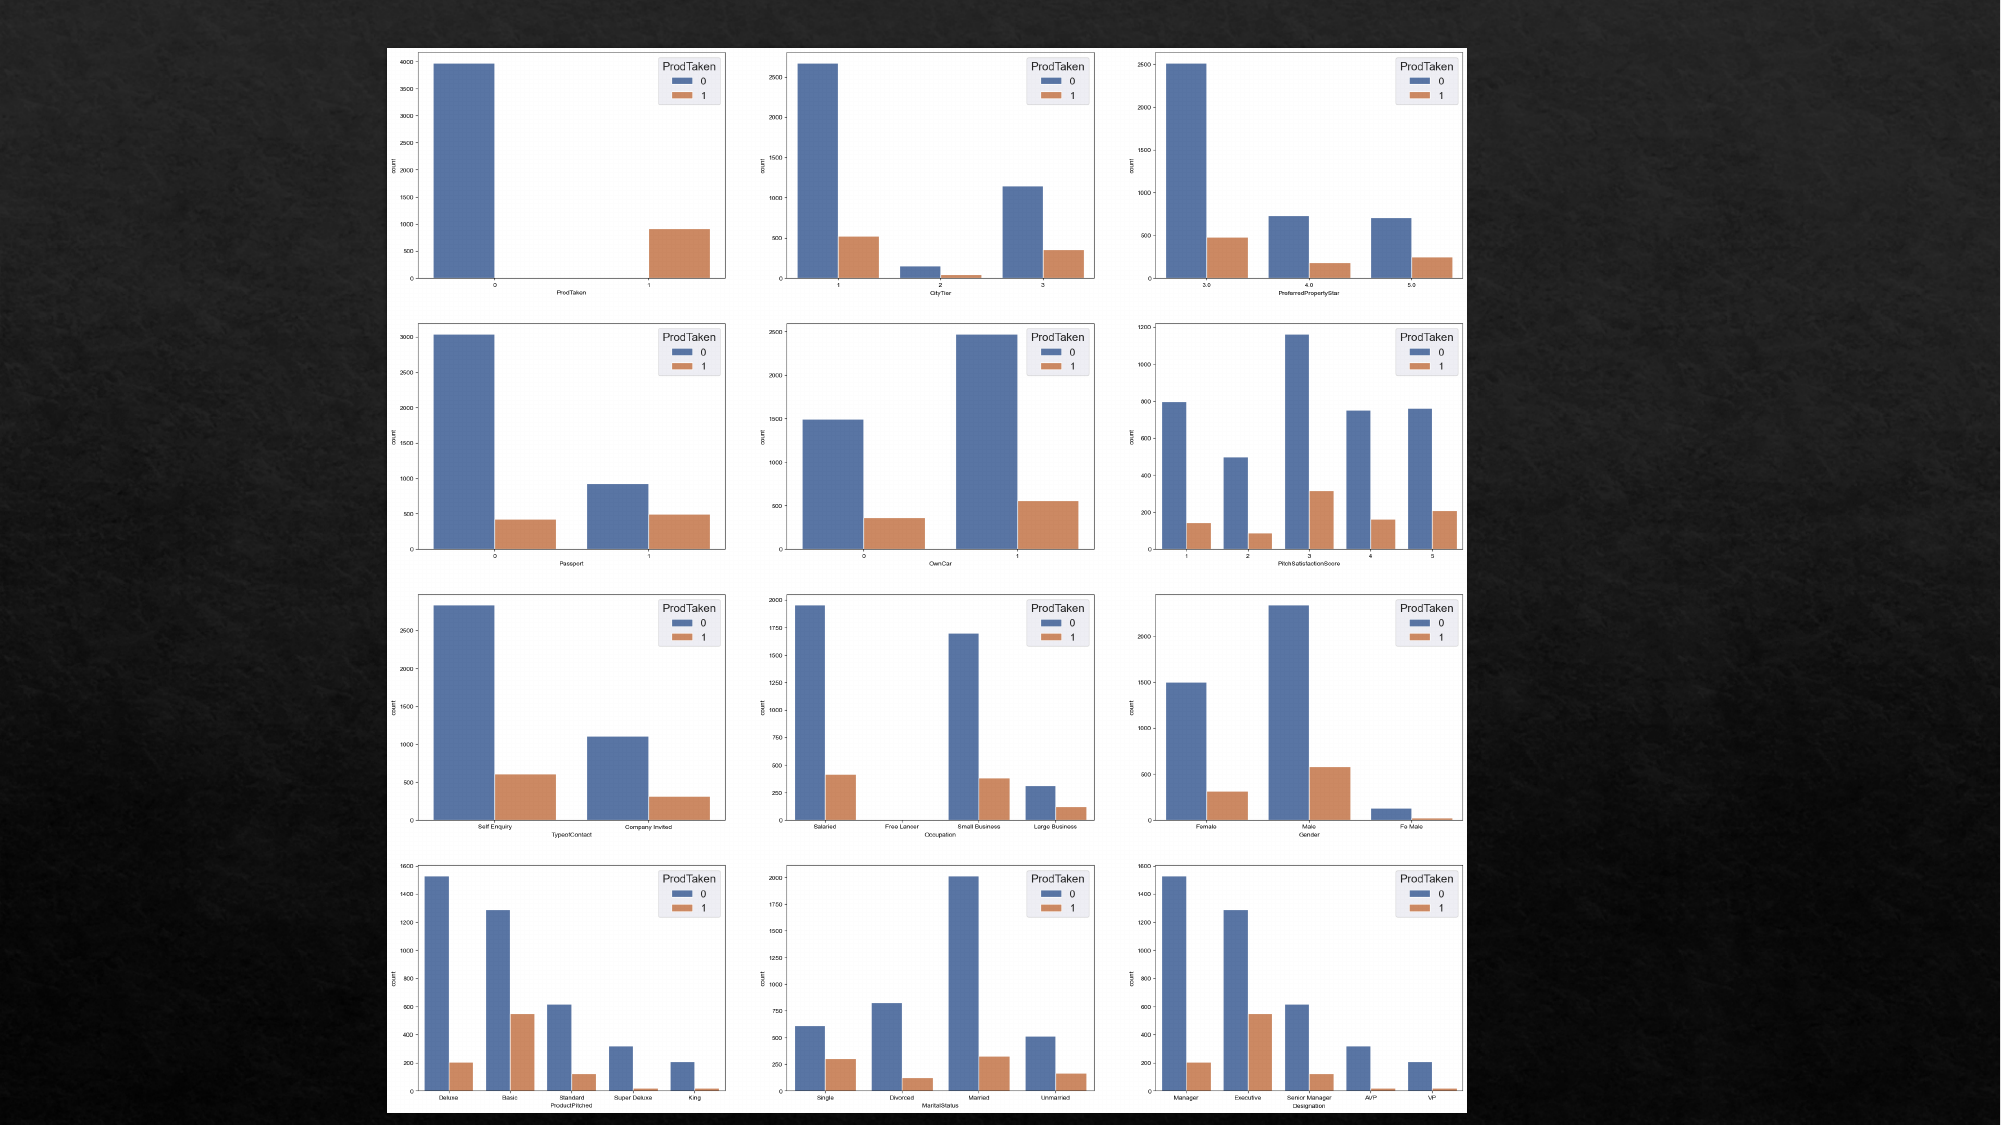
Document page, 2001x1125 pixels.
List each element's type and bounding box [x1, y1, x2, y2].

list [386, 48, 1467, 1113]
